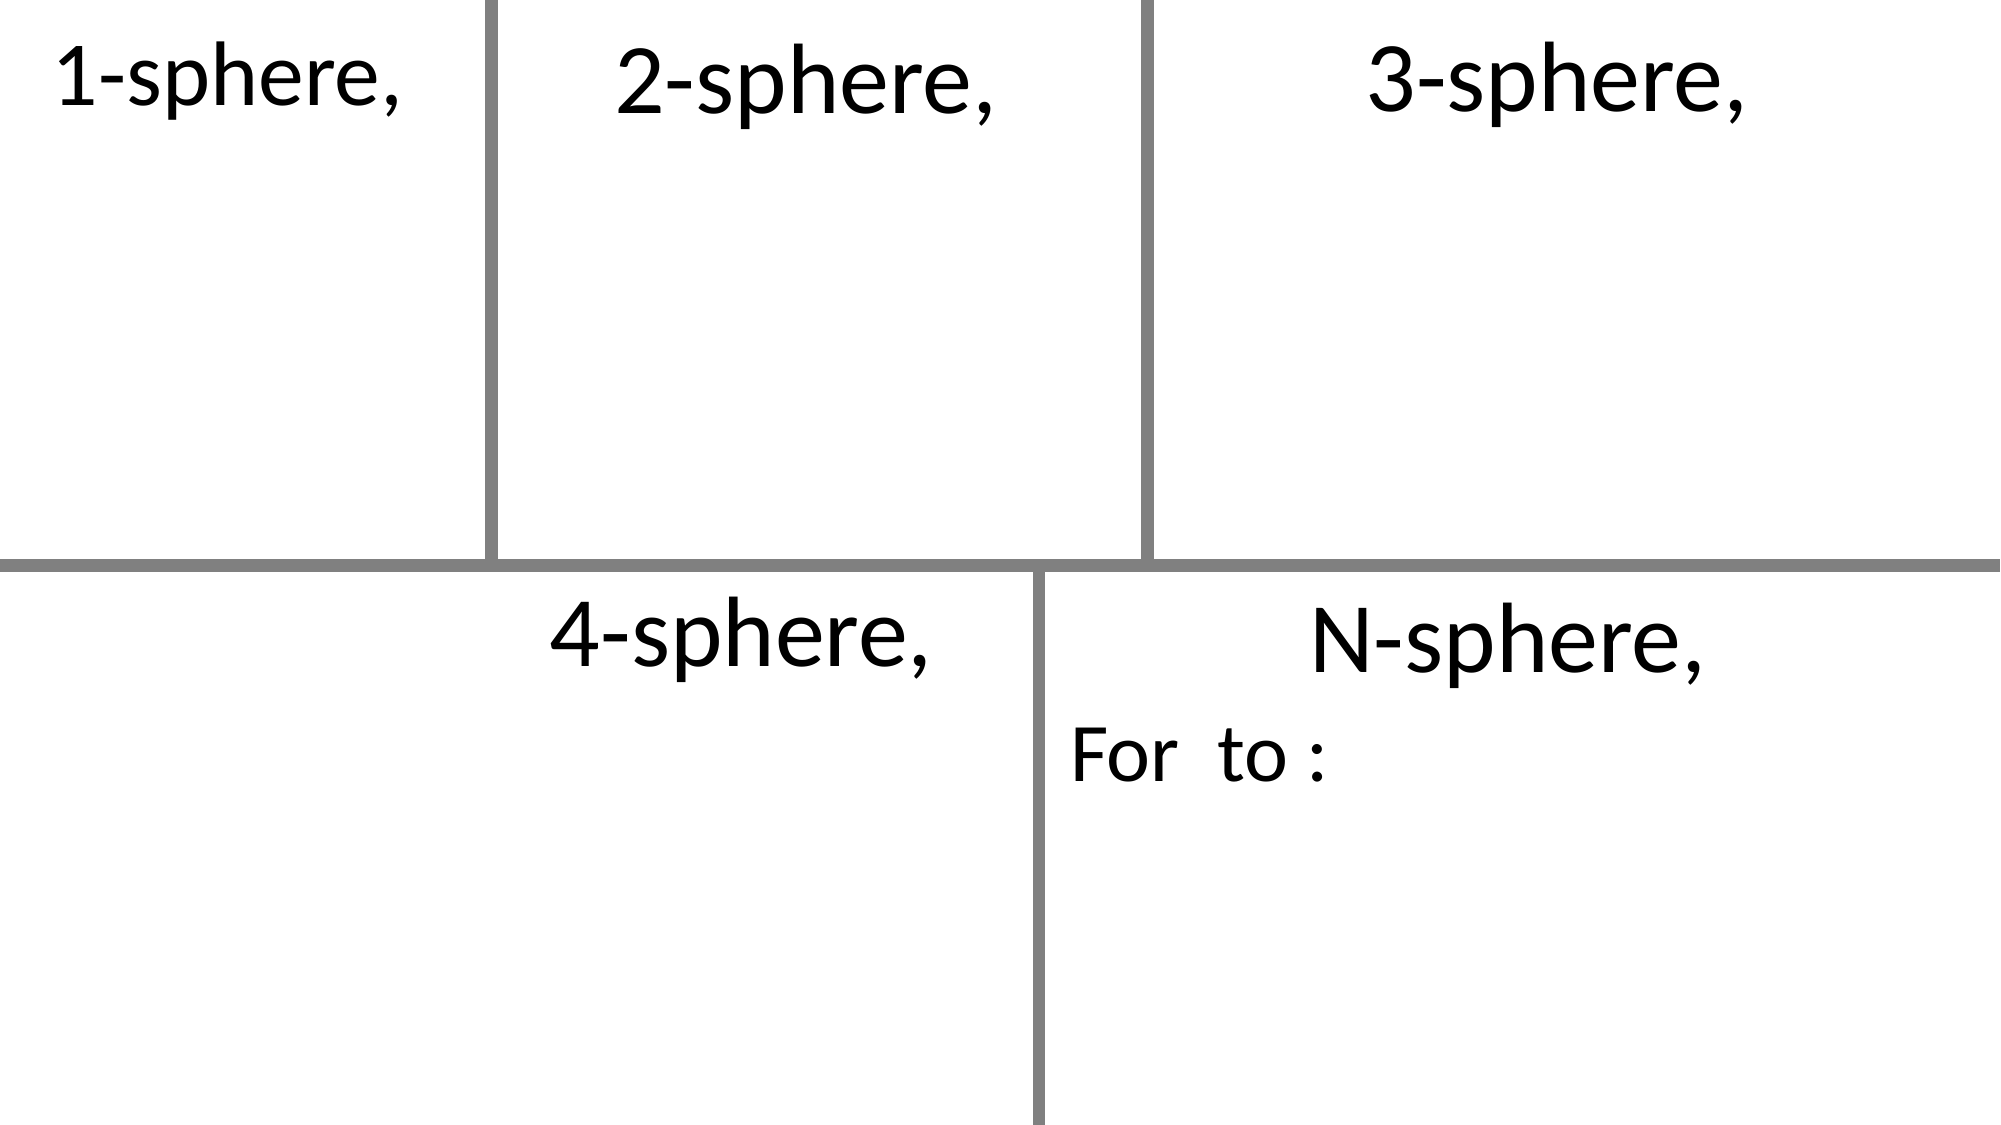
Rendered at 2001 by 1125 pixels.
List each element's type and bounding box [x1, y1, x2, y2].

text_box [492, 6, 501, 358]
text_box [0, 6, 491, 358]
